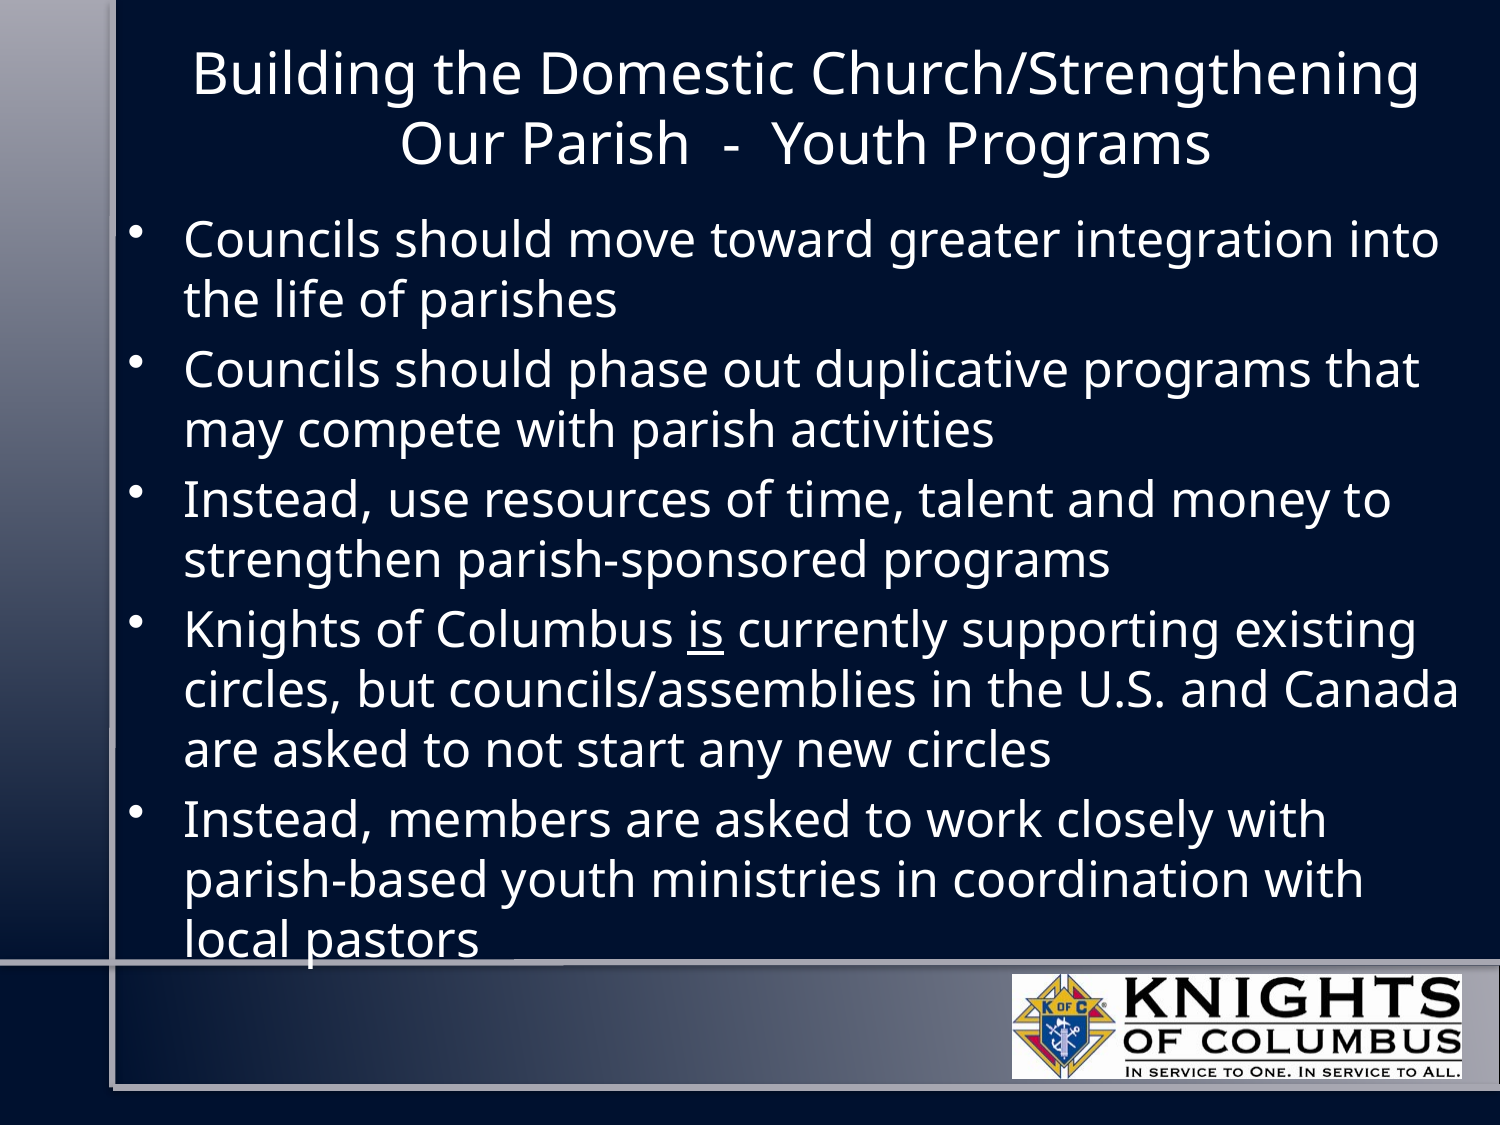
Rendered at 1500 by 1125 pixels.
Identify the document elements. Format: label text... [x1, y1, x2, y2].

picture [1012, 974, 1462, 1079]
title Building the Domestic Church/Strengthening Our Parish - Youth Programs [125, 12, 1488, 200]
list Councils should move toward greater integration into the life of parishes Councils should phase out duplicative programs that may compete with parish activities Instead, use resources of time, talent and money to strengthen parish-sponsored programs Knights of Columbus is currently supporting existing circles, but councils/assemblies in the U.S. and Canada are asked to not start any new circles Instead, members are asked to work closely with parish-based youth ministries in coordination with local pastors [112, 200, 1488, 938]
